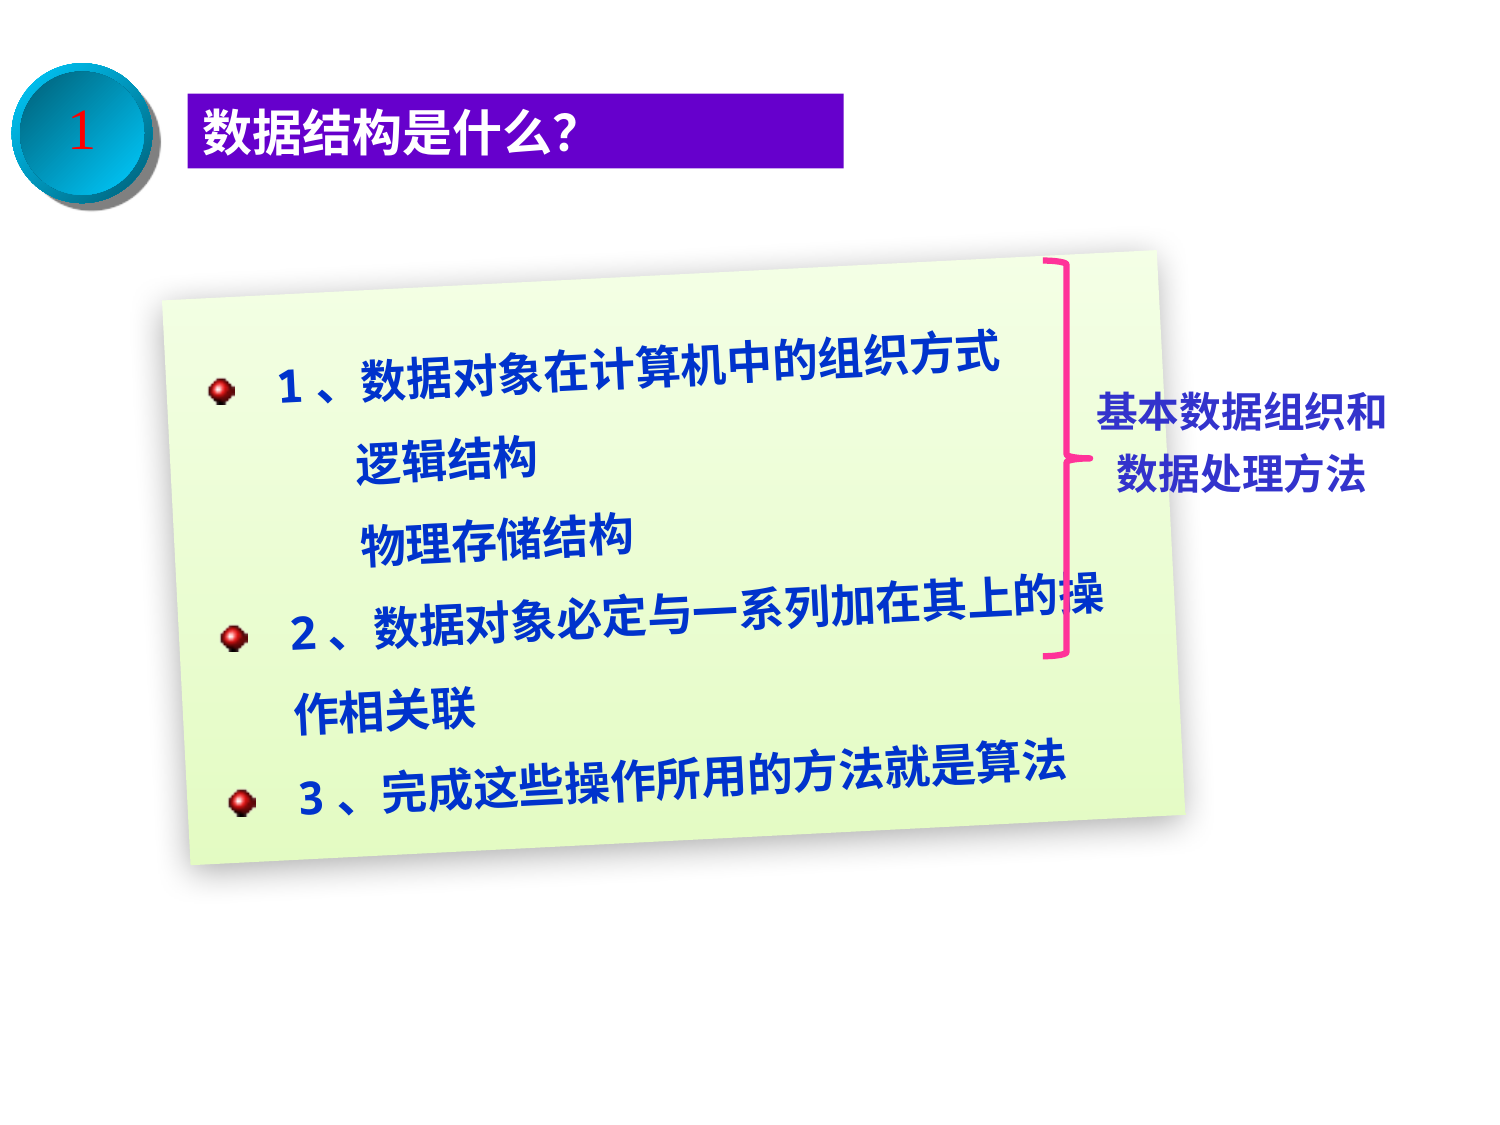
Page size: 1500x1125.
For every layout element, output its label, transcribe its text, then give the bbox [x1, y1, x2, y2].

picture [221, 785, 256, 817]
picture [201, 374, 235, 405]
text_box 基本数据组织和数据处理方法 [1078, 365, 1407, 506]
picture [213, 621, 248, 652]
text_box 1、数据对象在计算机中的组织方式 逻辑结构 物理存储结构 2、数据对象必定与一系列加在其上的操作相关联 3、完成这些操作所用的方法就是算法 [161, 249, 1187, 866]
text_box [1042, 259, 1091, 657]
text_box 1 [20, 71, 145, 195]
text_box 数据结构是什么？ [187, 93, 844, 169]
text_box [11, 63, 153, 204]
